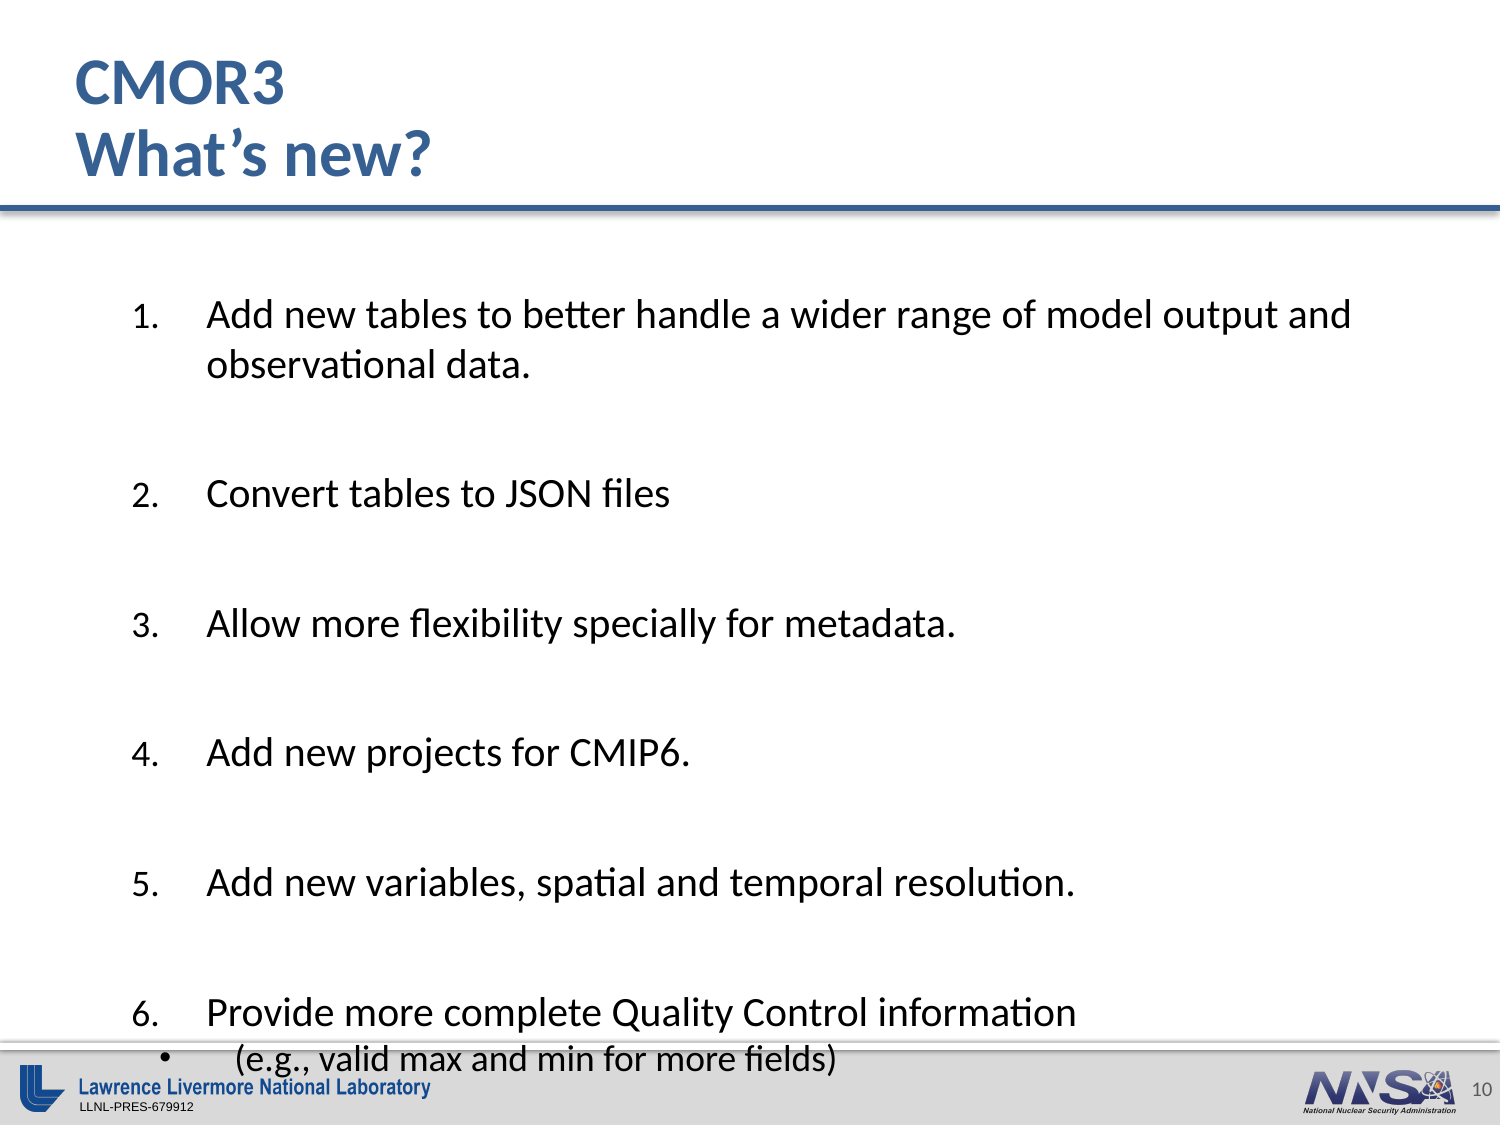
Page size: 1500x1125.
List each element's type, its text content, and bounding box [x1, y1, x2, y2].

list Add new tables to better handle a wider range of model output and observational data. Convert tables to JSON files Allow more flexibility specially for metadata. Add new projects for CMIP6. Add new variables, spatial and temporal resolution. Provide more complete Quality Control information (e.g., valid max and min for more fields) [75, 236, 1425, 1042]
title CMOR3 What’s new? [75, 36, 1425, 202]
picture [20, 1065, 469, 1112]
picture [1296, 1057, 1463, 1122]
